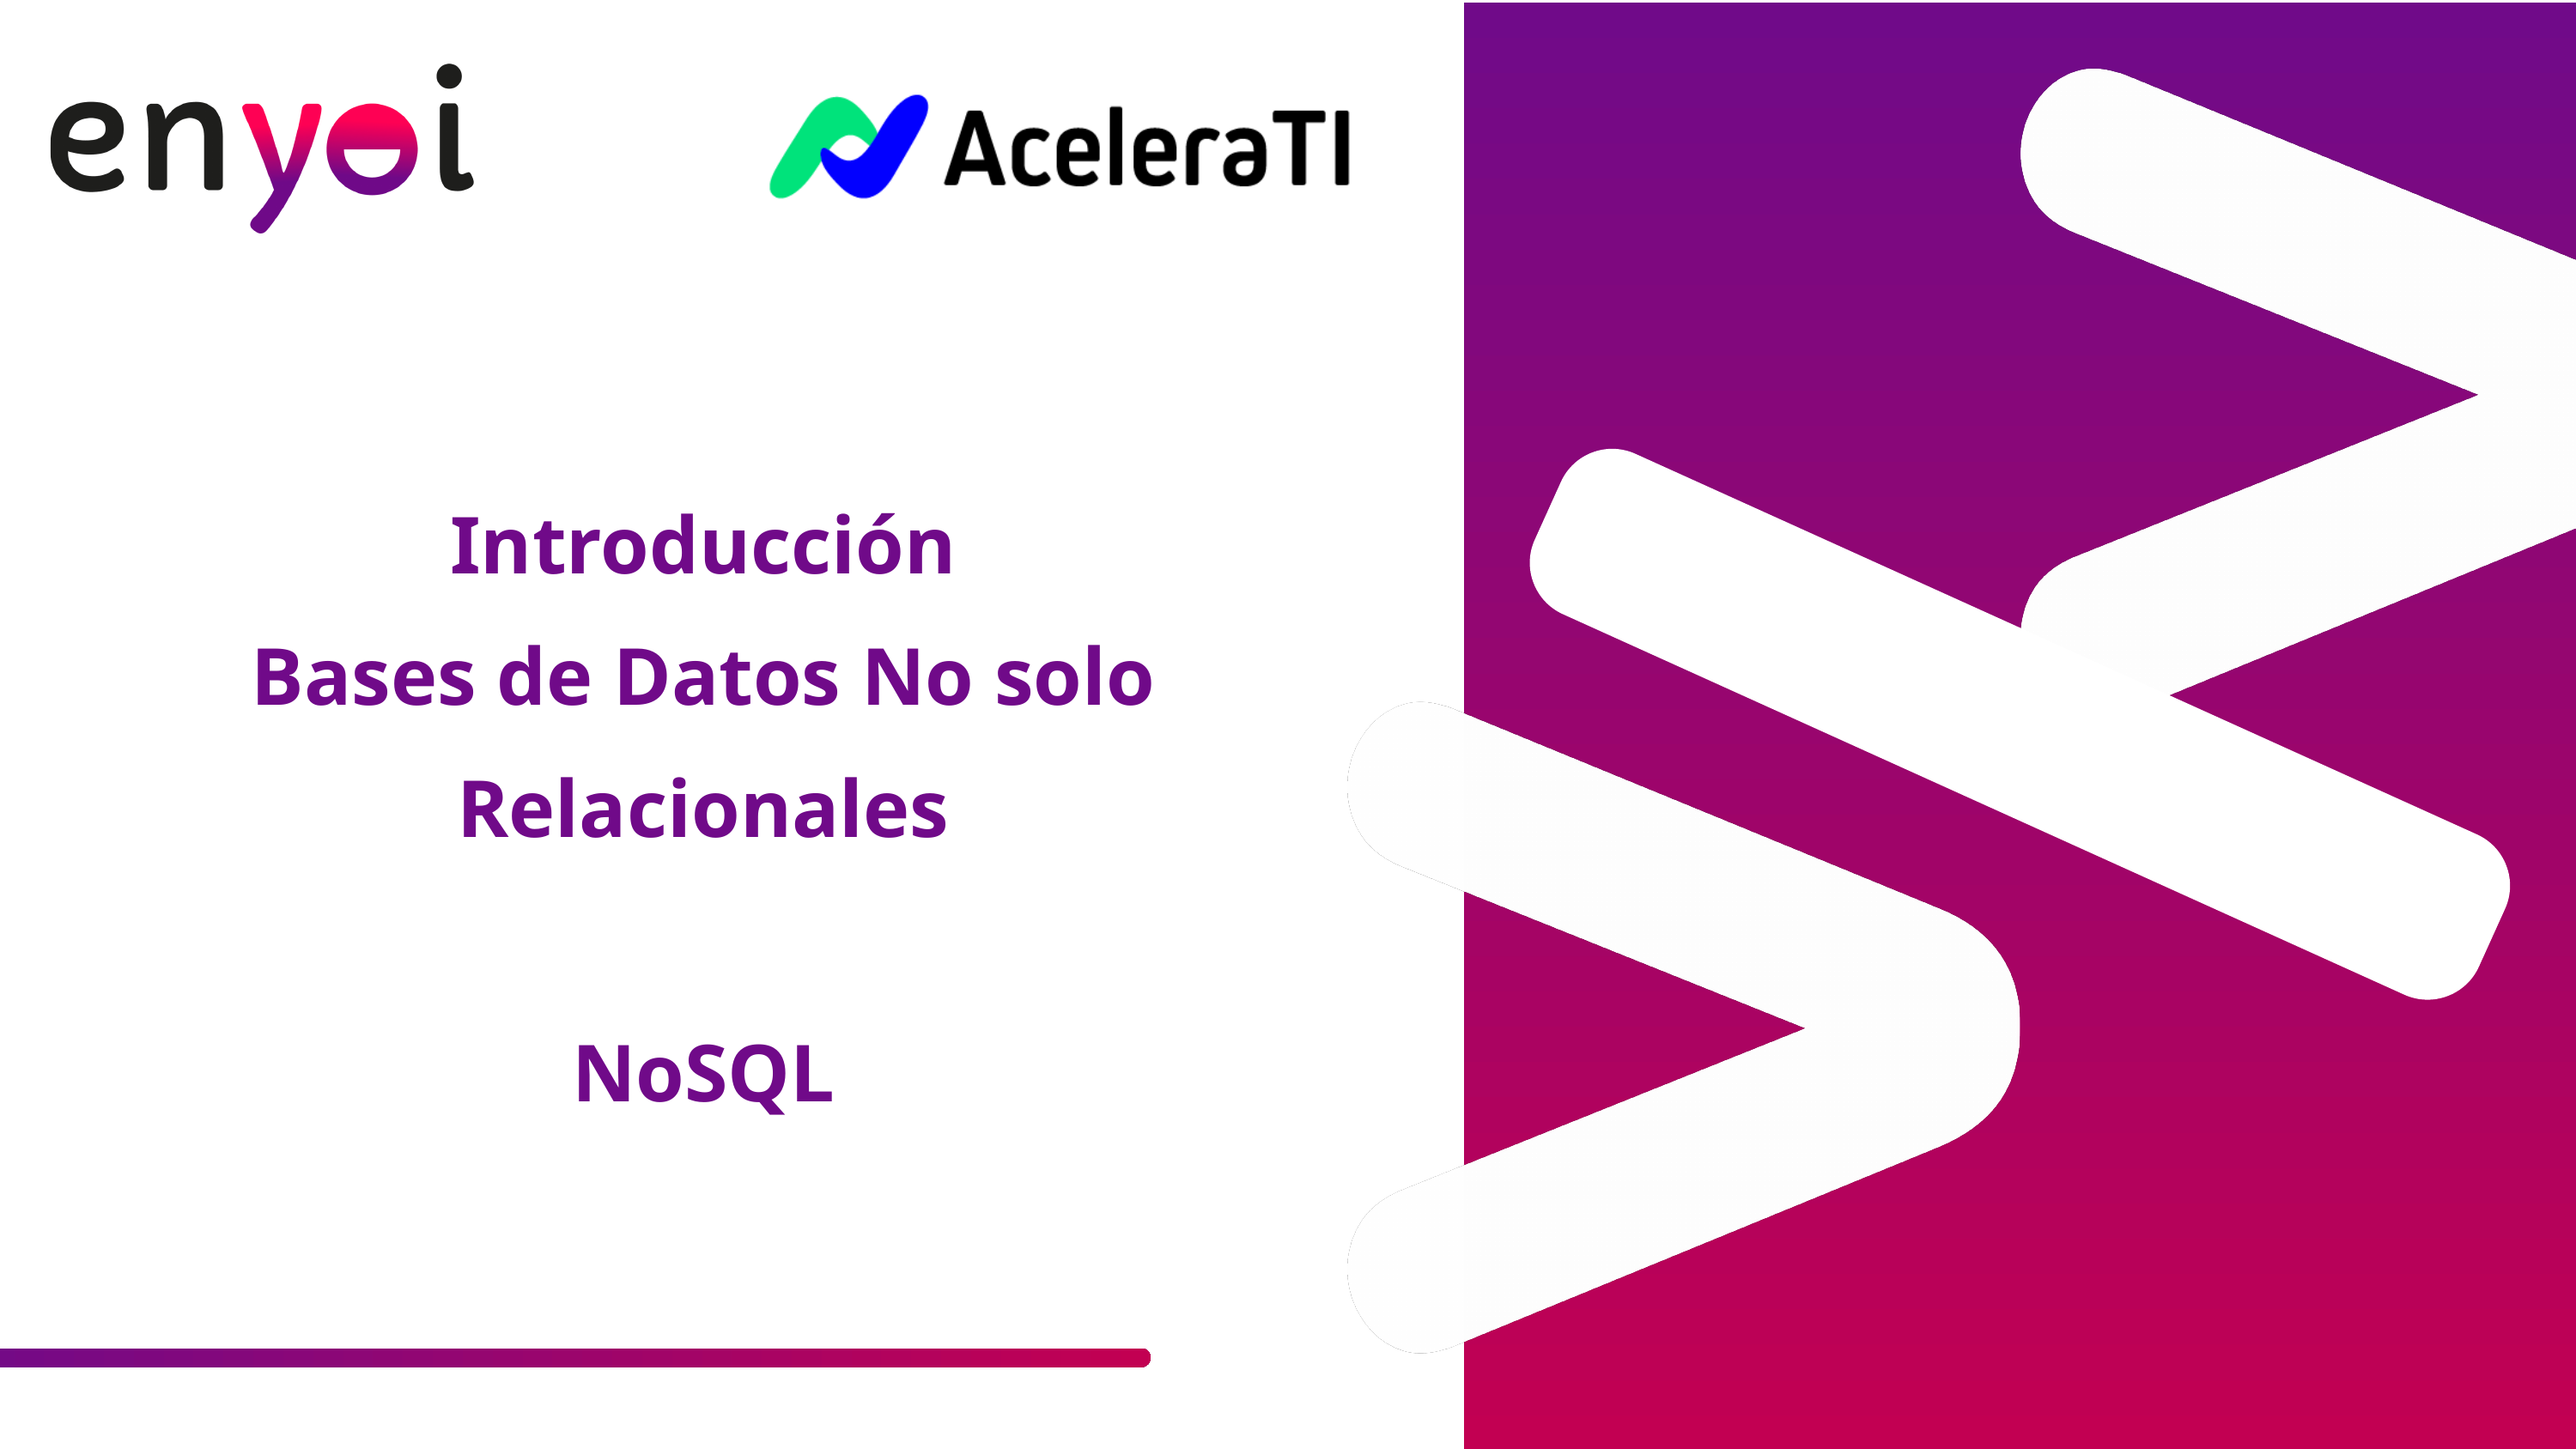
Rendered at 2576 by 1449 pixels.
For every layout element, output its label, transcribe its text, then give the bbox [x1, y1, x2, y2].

picture [729, 85, 1395, 234]
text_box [1463, 2, 2576, 1449]
text_box [50, 64, 474, 233]
text_box Introducción Bases de Datos No solo Relacionales NoSQL [131, 457, 1275, 1118]
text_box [1505, 616, 2543, 814]
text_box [0, 1348, 1151, 1388]
text_box [1346, 697, 1458, 1358]
